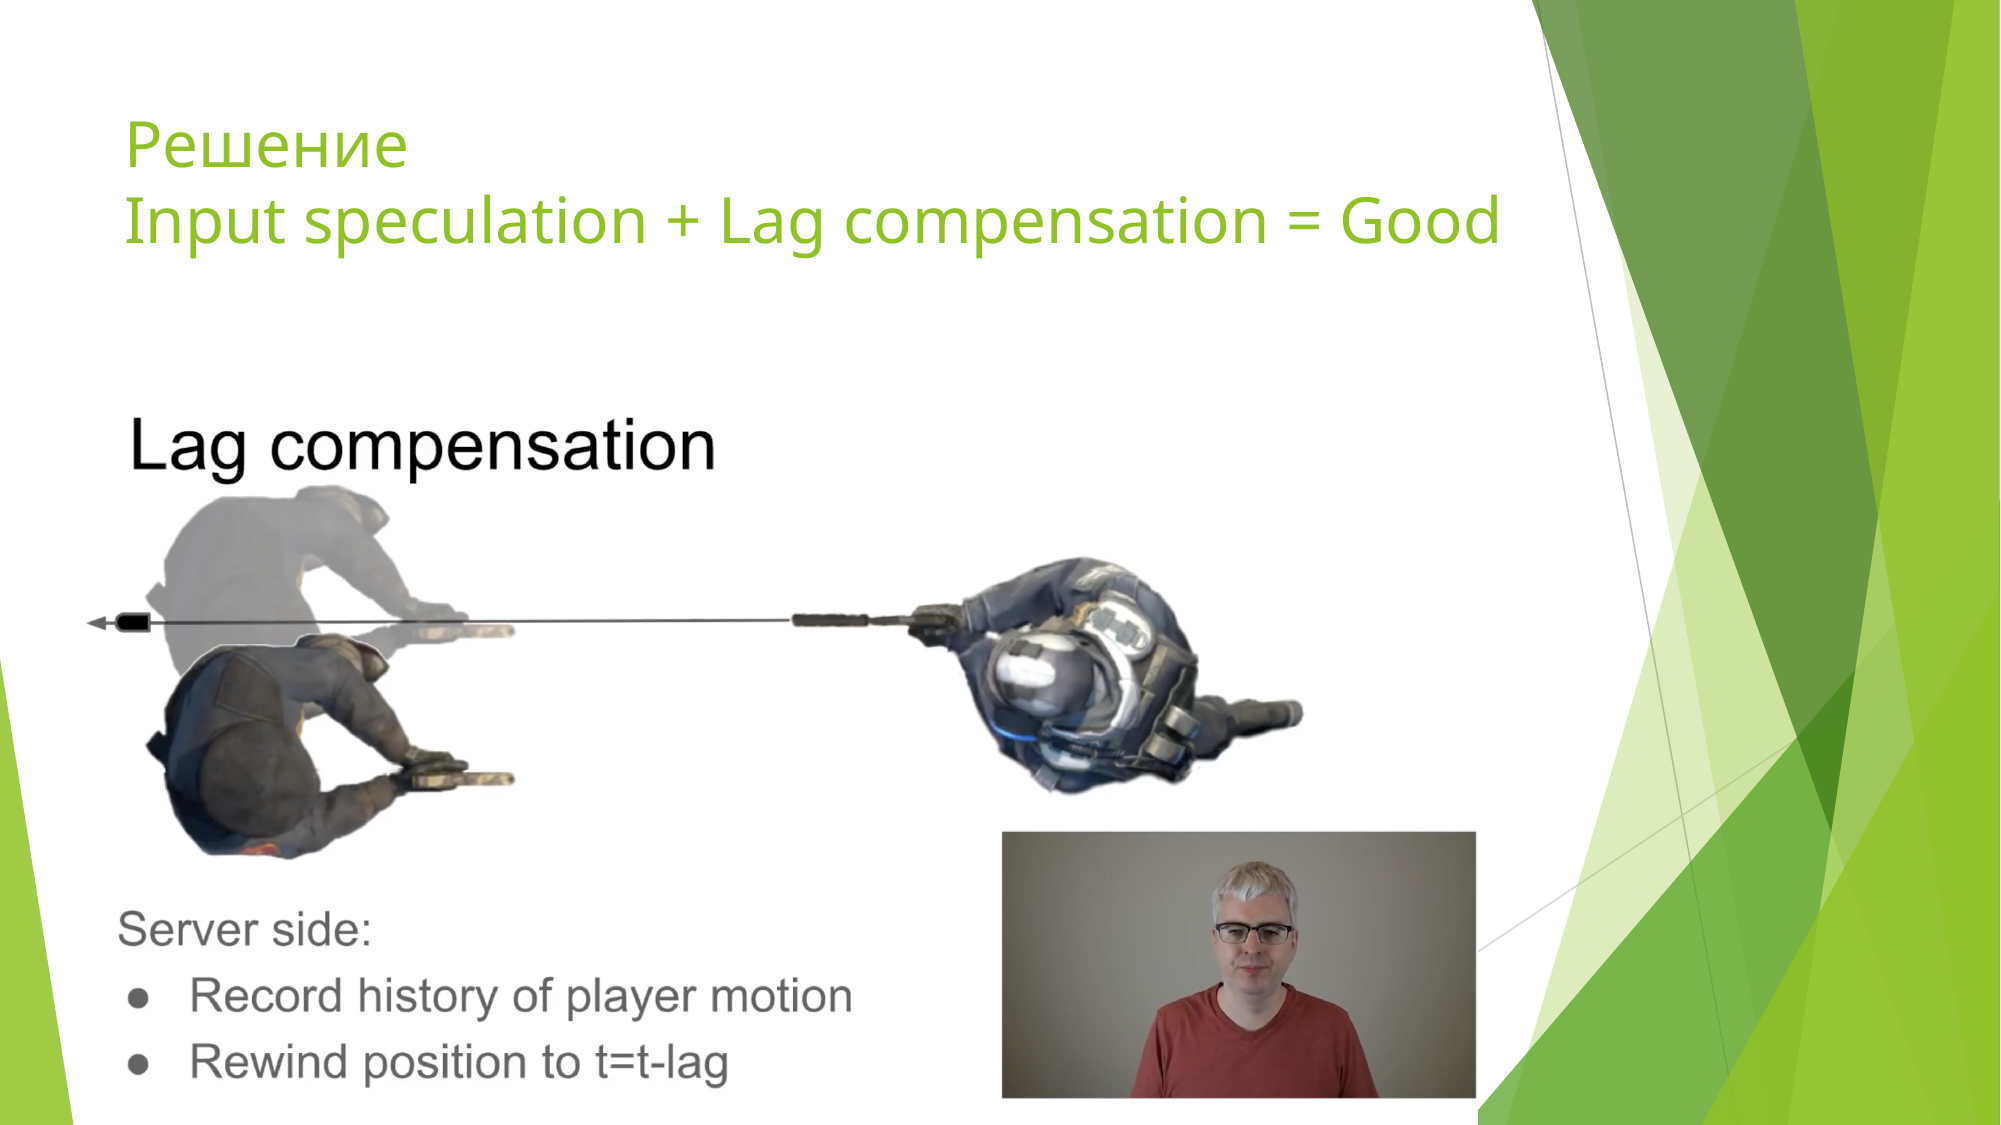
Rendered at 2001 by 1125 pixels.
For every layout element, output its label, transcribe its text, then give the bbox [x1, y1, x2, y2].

title Решение Input speculation + Lag compensation = Good [109, 96, 1520, 313]
picture [76, 362, 1478, 1125]
